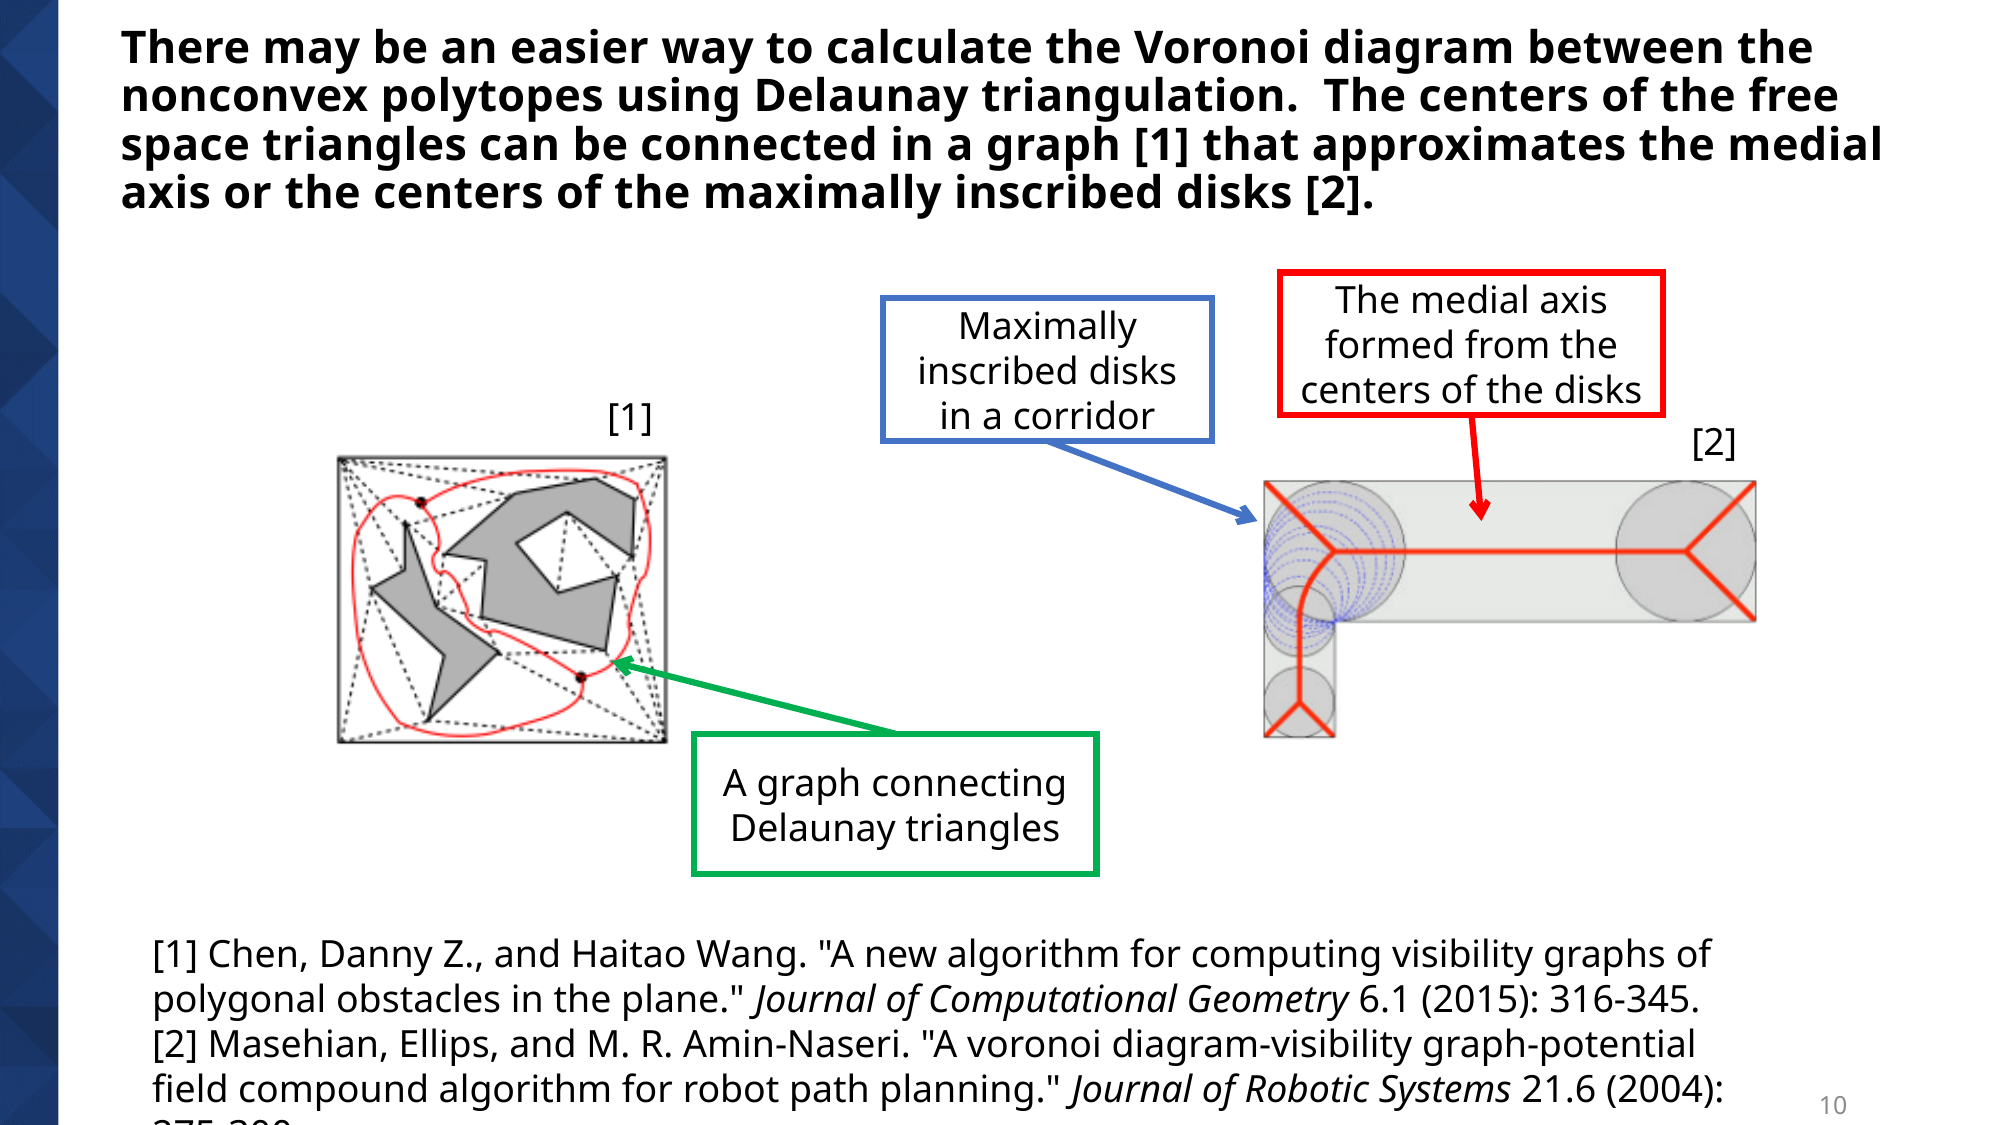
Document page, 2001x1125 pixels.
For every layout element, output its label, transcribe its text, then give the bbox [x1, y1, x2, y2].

text_box A graph connecting Delaunay triangles [693, 733, 1097, 875]
text_box [1] [592, 385, 670, 416]
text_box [1047, 440, 1258, 522]
text_box [2] [1676, 410, 1754, 446]
text_box The medial axis formed from the centers of the disks [1279, 271, 1664, 416]
text_box [1] Chen, Danny Z., and Haitao Wang. "A new algorithm for computing visibility graphs of polygonal obstacles in the plane." Journal of Computational Geometry 6.1 (2015): 316-345. [2] Masehian, Ellips, and M. R. Amin‐Naseri. "A voronoi diagram‐visibility graph‐potential field compound algorithm for robot path planning." Journal of Robotic Systems 21.6 (2004): 275-300. [137, 922, 1786, 1125]
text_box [611, 661, 896, 734]
text_box Maximally inscribed disks in a corridor [882, 297, 1213, 442]
slide_number 10 [1786, 1087, 1863, 1125]
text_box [1471, 415, 1482, 522]
picture [0, 0, 2001, 1125]
title There may be an easier way to calculate the Voronoi diagram between the nonconvex polytopes using Delaunay triangulation. The centers of the free space triangles can be connected in a graph [1] that approximates the medial axis or the centers of the maximally inscribed disks [2]. [105, 13, 1972, 226]
